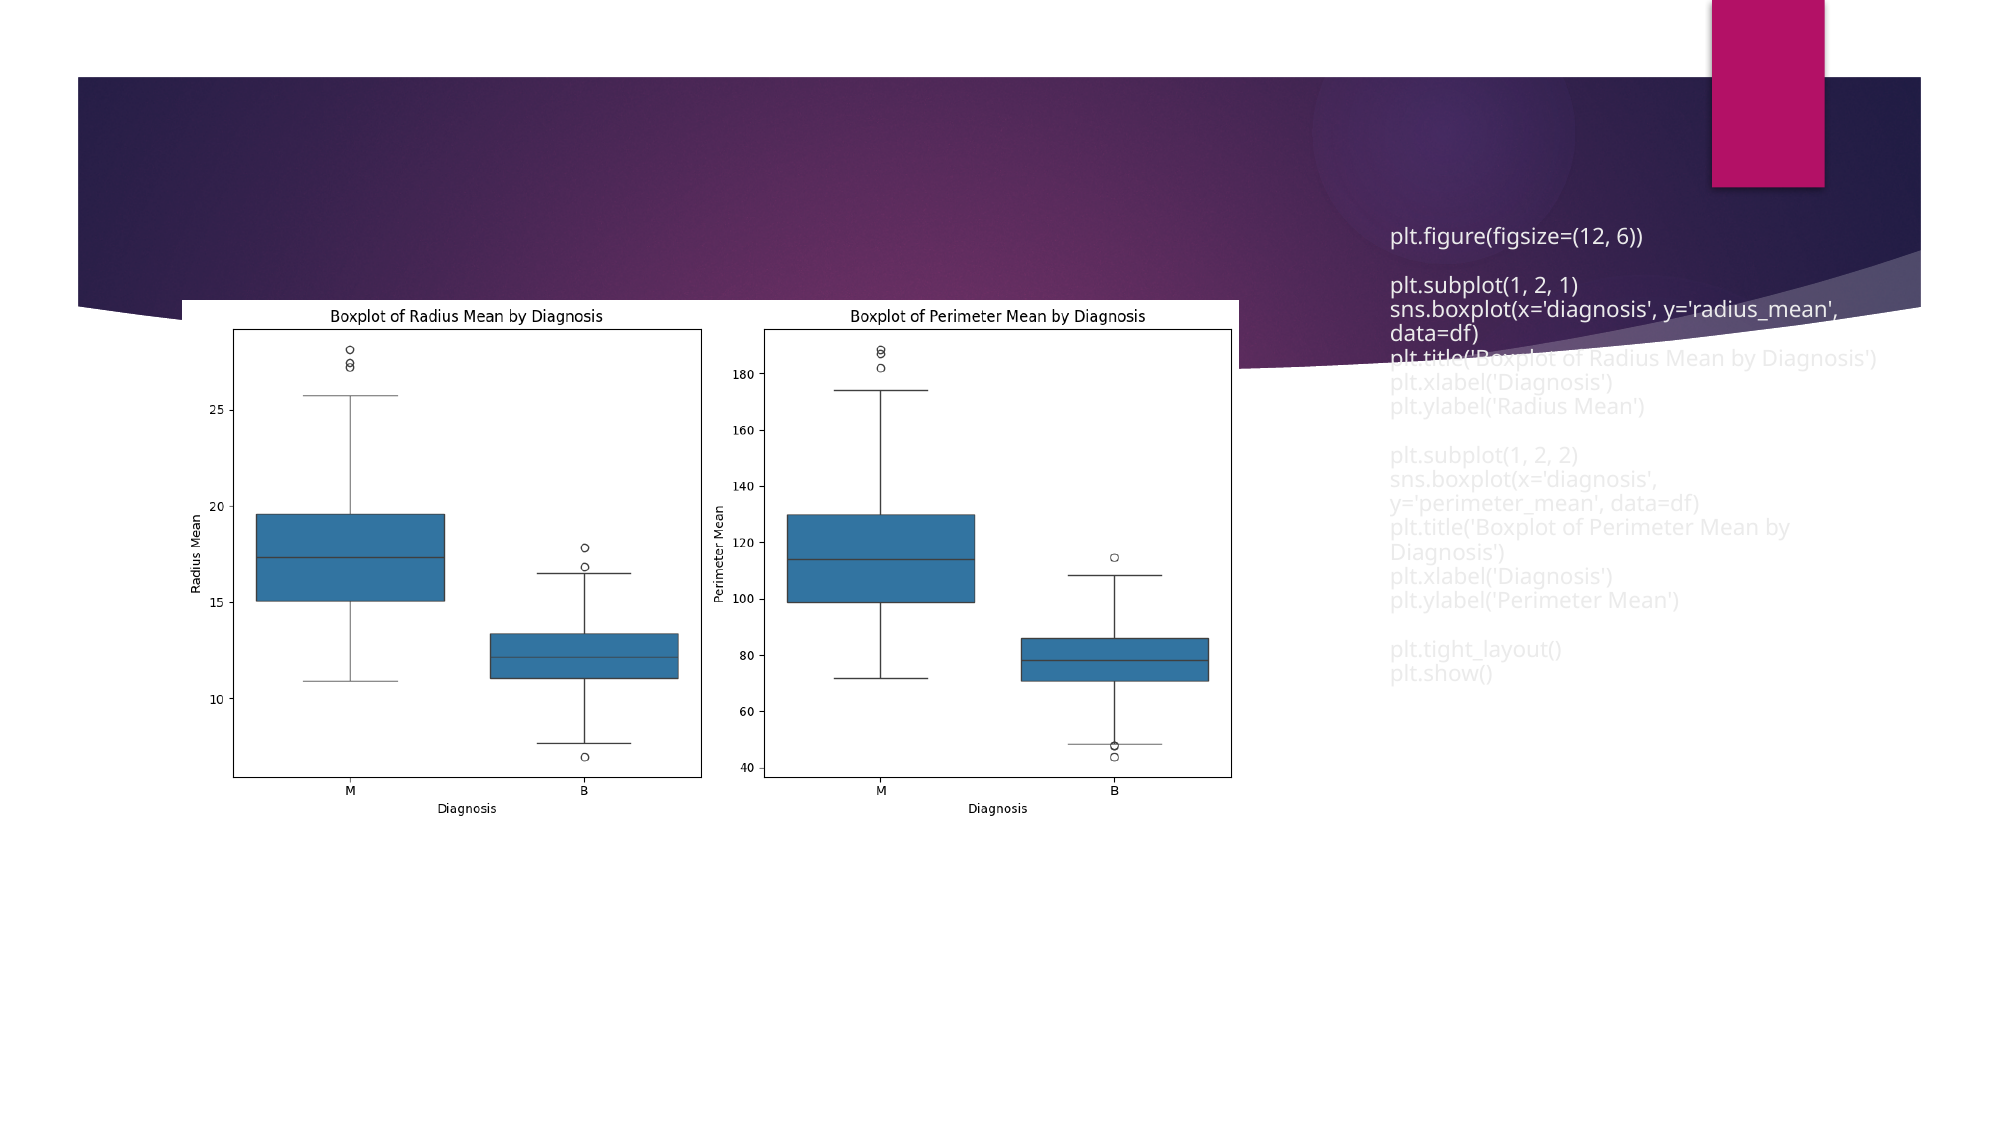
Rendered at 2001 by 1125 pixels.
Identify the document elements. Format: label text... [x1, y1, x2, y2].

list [181, 300, 1240, 825]
title plt.figure(figsize=(12, 6)) plt.subplot(1, 2, 1) sns.boxplot(x='diagnosis', y='radius_mean', data=df) plt.title('Boxplot of Radius Mean by Diagnosis') plt.xlabel('Diagnosis') plt.ylabel('Radius Mean') plt.subplot(1, 2, 2) sns.boxplot(x='diagnosis', y='perimeter_mean', data=df) plt.title('Boxplot of Perimeter Mean by Diagnosis') plt.xlabel('Diagnosis') plt.ylabel('Perimeter Mean') plt.tight_layout() plt.show() [1374, 203, 1894, 721]
